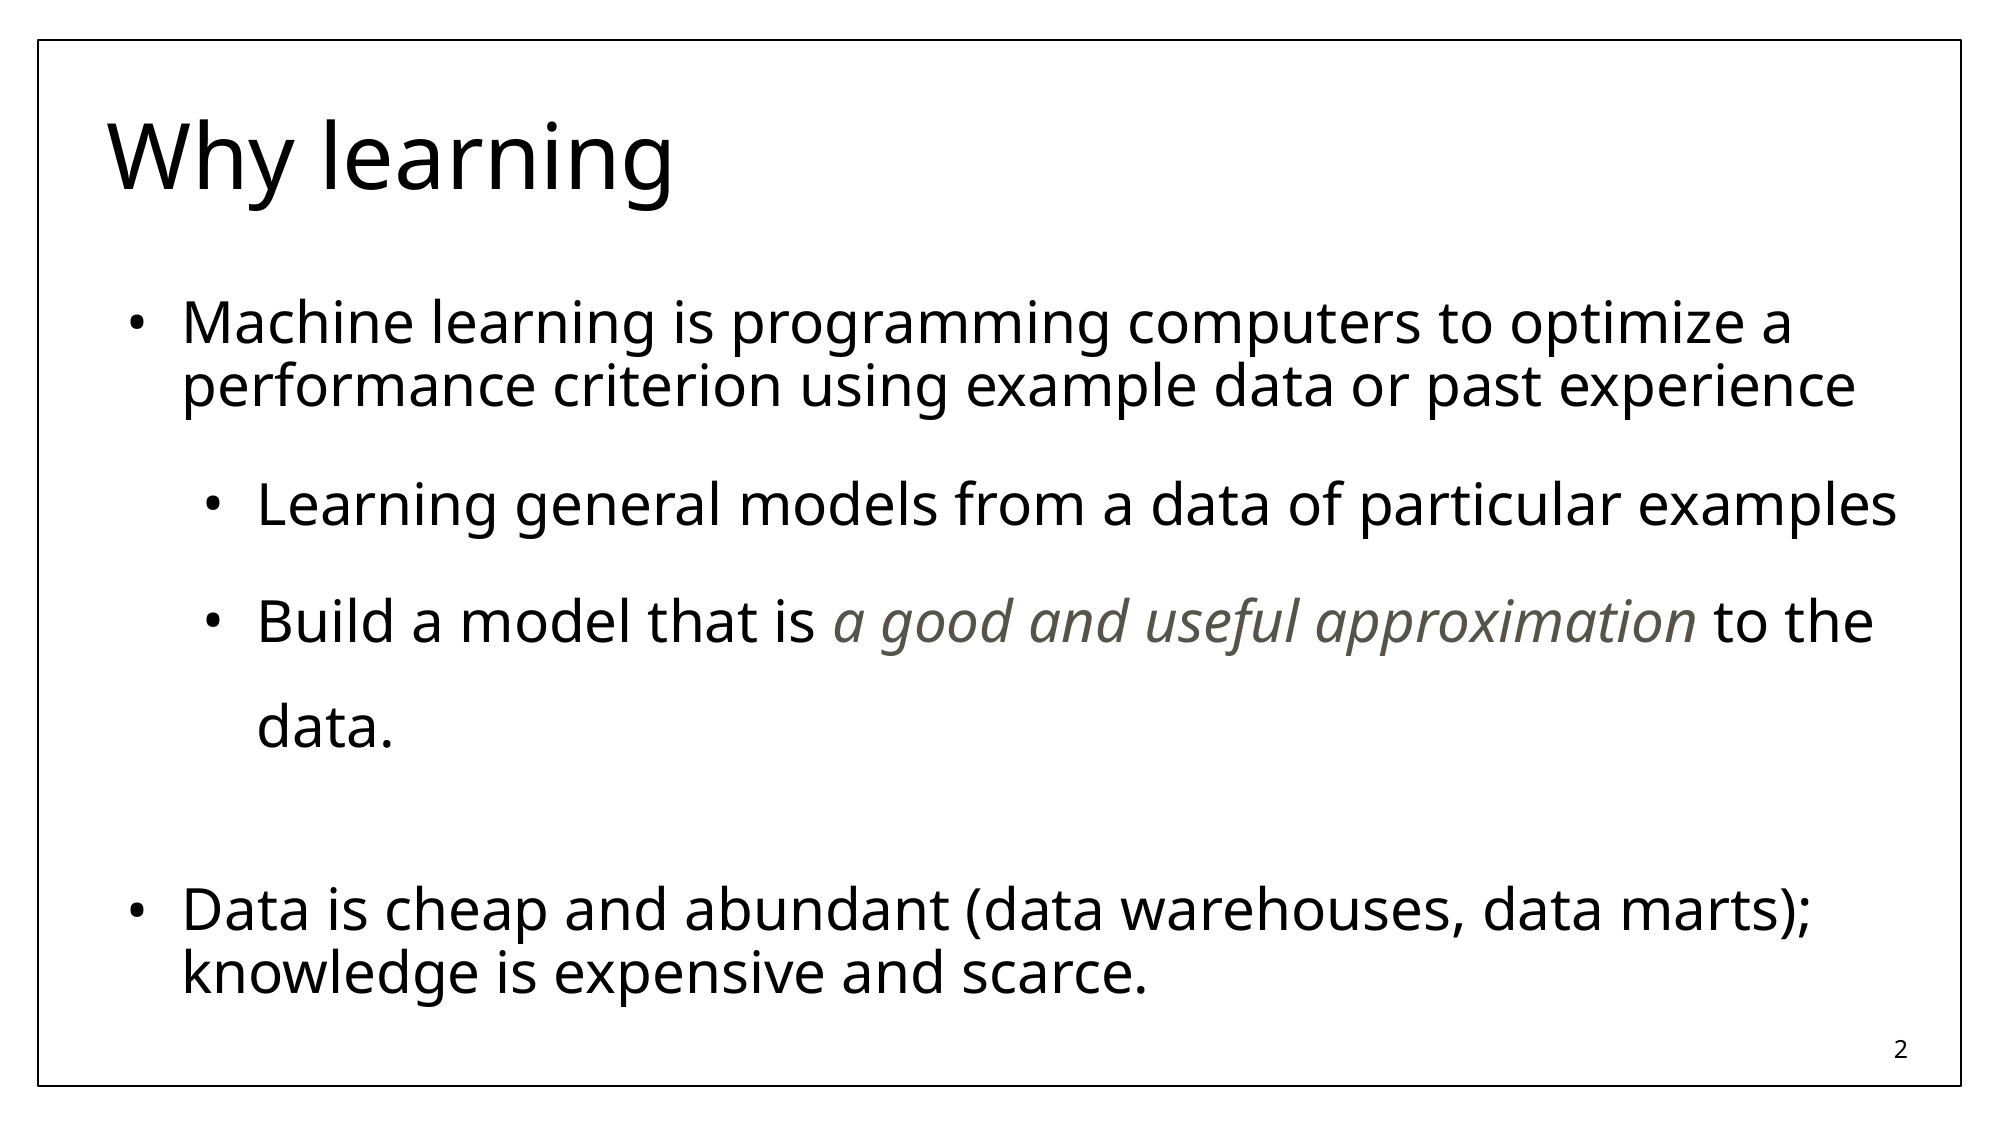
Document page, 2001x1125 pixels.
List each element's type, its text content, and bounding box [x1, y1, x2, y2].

list Machine learning is programming computers to optimize a performance criterion using example data or past experience Learning general models from a data of particular examples Build a model that is a good and useful approximation to the data. Data is cheap and abundant (data warehouses, data marts); knowledge is expensive and scarce. [91, 286, 1924, 1045]
title Why learning [91, 48, 1924, 271]
slide_number 2 [1643, 1020, 1924, 1081]
